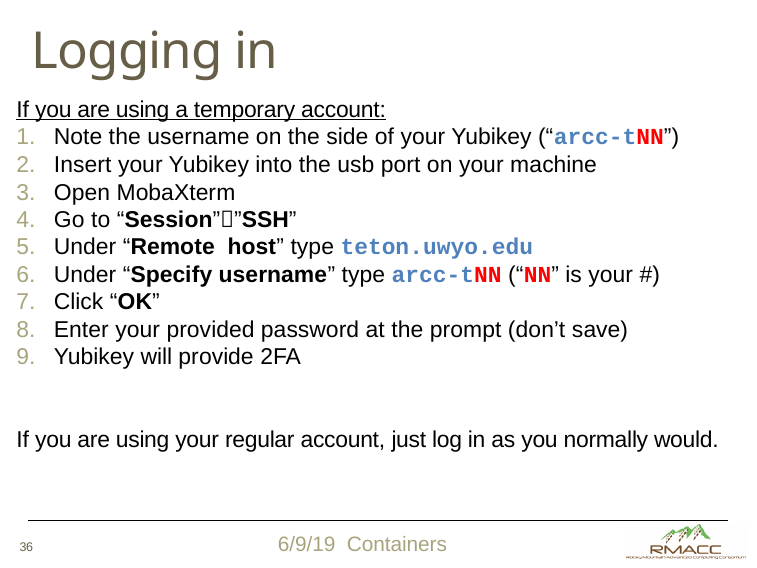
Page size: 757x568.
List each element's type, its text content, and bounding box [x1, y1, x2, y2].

text_box If you are using a temporary account: Note the username on the side of your Yubikey (“arcc-tNN”) Insert your Yubikey into the usb port on your machine Open MobaXterm Go to “Session””SSH” Under “Remote host” type teton.uwyo.edu Under “Specify username” type arcc-tNN (“NN” is your #) Click “OK” Enter your provided password at the prompt (don’t save) Yubikey will provide 2FA If you are using your regular account, just log in as you normally would. [15, 93, 721, 533]
slide_number 36 [15, 539, 37, 562]
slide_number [275, 530, 474, 556]
title Logging in [30, 16, 665, 93]
picture [622, 524, 748, 563]
